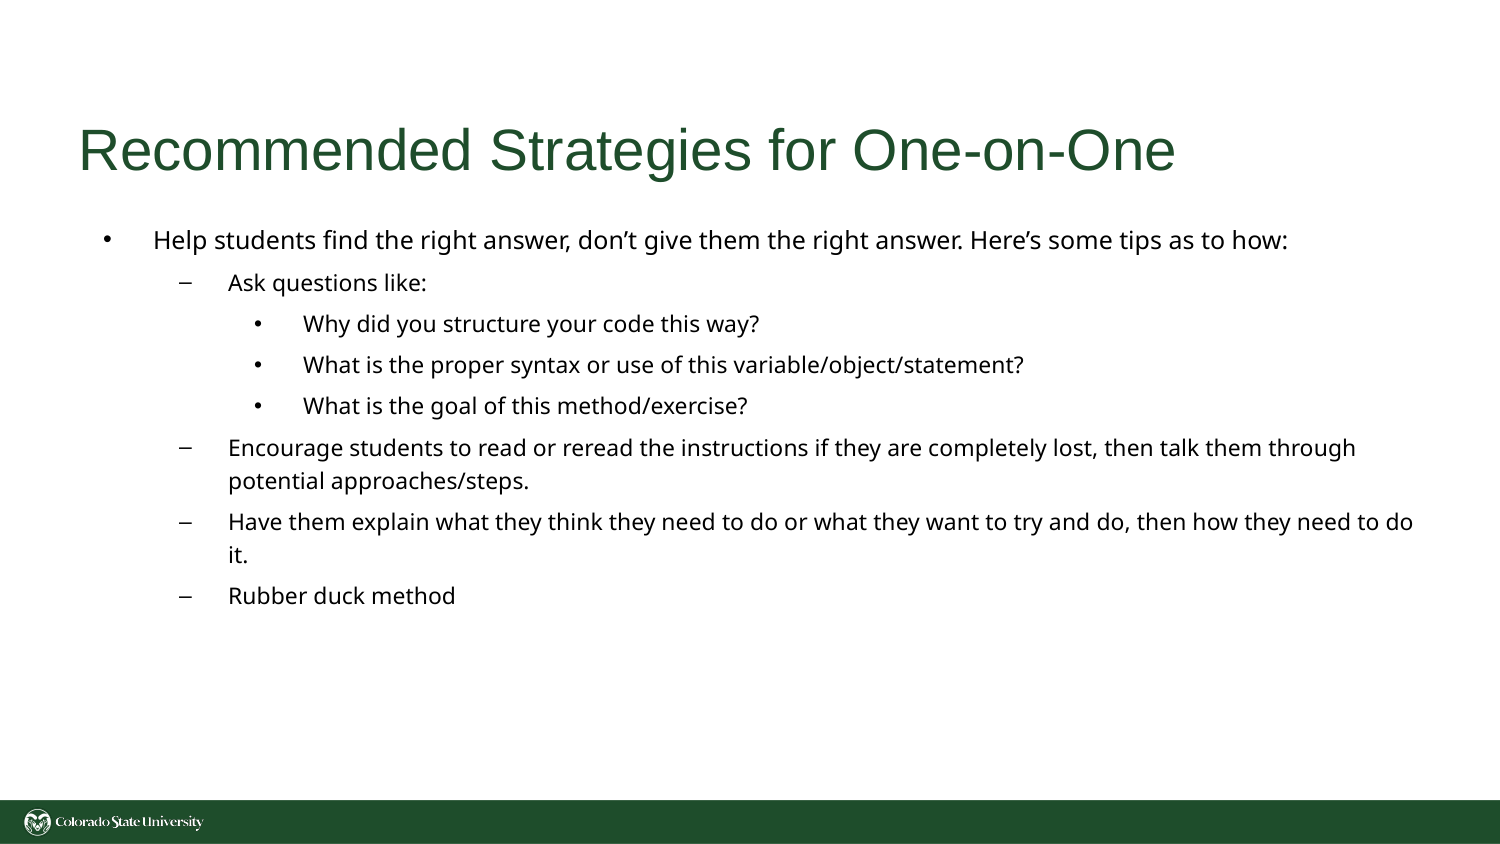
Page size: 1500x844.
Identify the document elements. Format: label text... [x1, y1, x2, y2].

picture [16, 800, 212, 844]
title Recommended Strategies for One-on-One [68, 81, 1432, 192]
list Help students find the right answer, don’t give them the right answer. Here’s some tips as to how: Ask questions like: Why did you structure your code this way? What is the proper syntax or use of this variable/object/statement? What is the goal of this method/exercise? Encourage students to read or reread the instructions if they are completely lost, then talk them through potential approaches/steps. Have them explain what they think they need to do or what they want to try and do, then how they need to do it. Rubber duck method [68, 208, 1432, 428]
